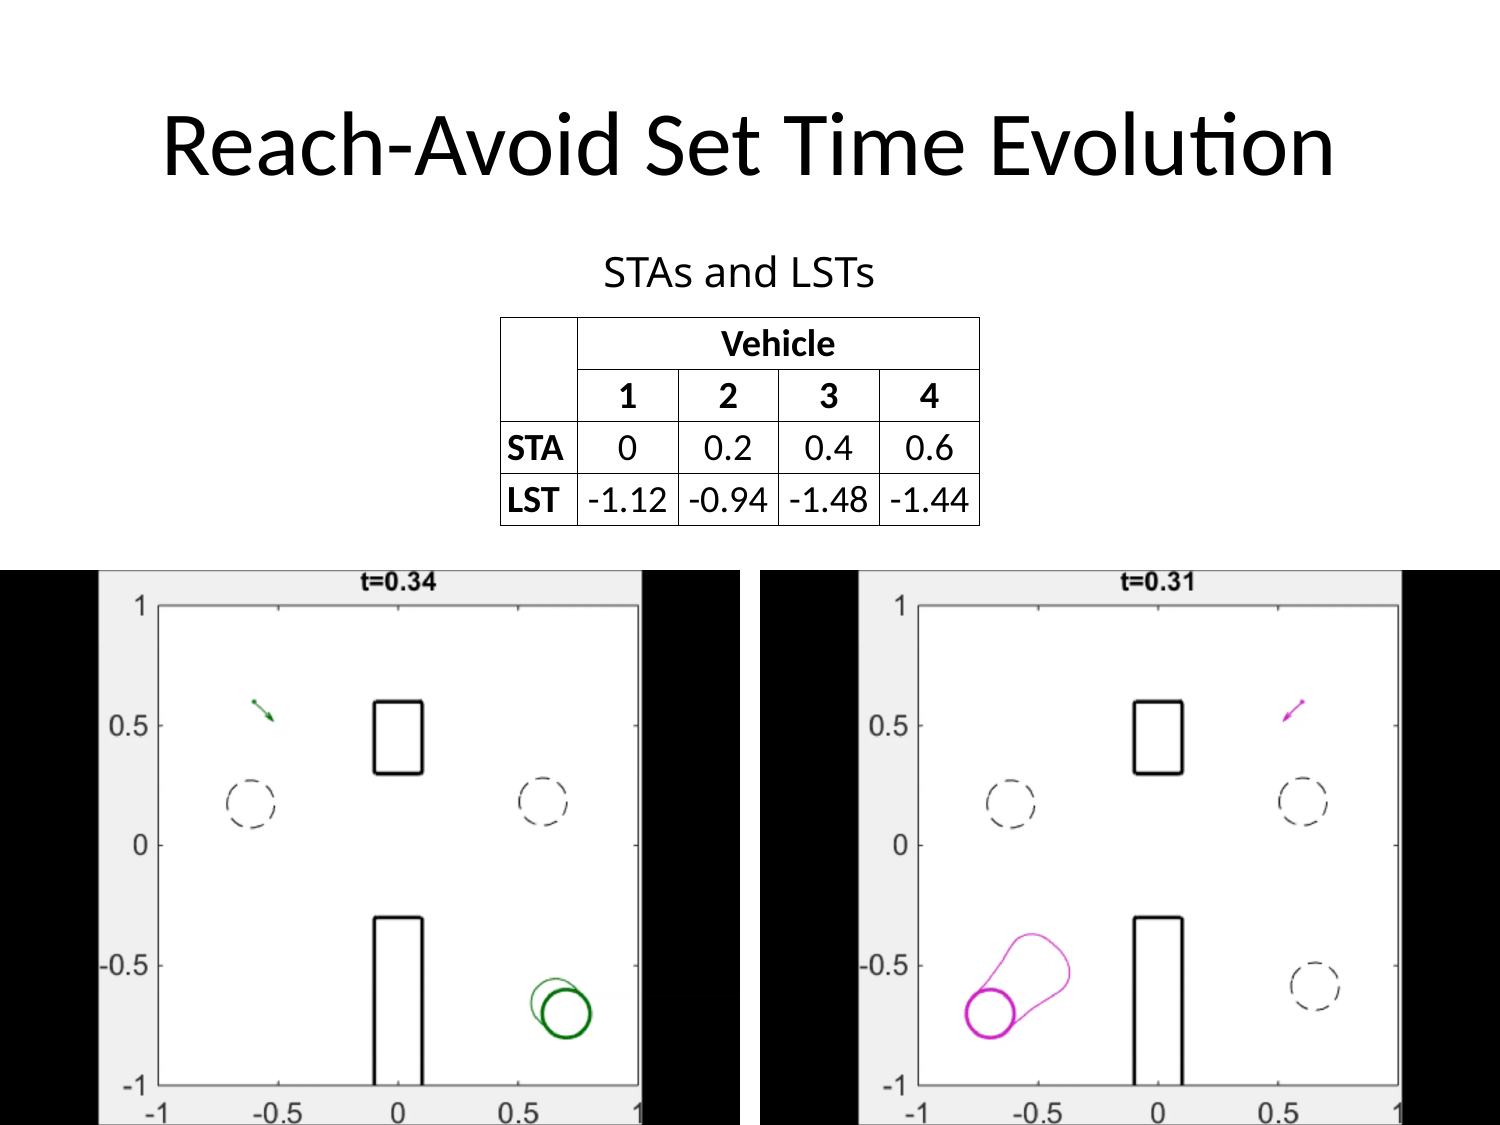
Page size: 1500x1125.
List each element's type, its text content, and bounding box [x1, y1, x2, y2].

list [0, 569, 741, 1125]
picture [499, 308, 982, 547]
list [759, 569, 1500, 1125]
title Reach-Avoid Set Time Evolution [75, 45, 1425, 233]
text_box STAs and LSTs [588, 238, 891, 304]
